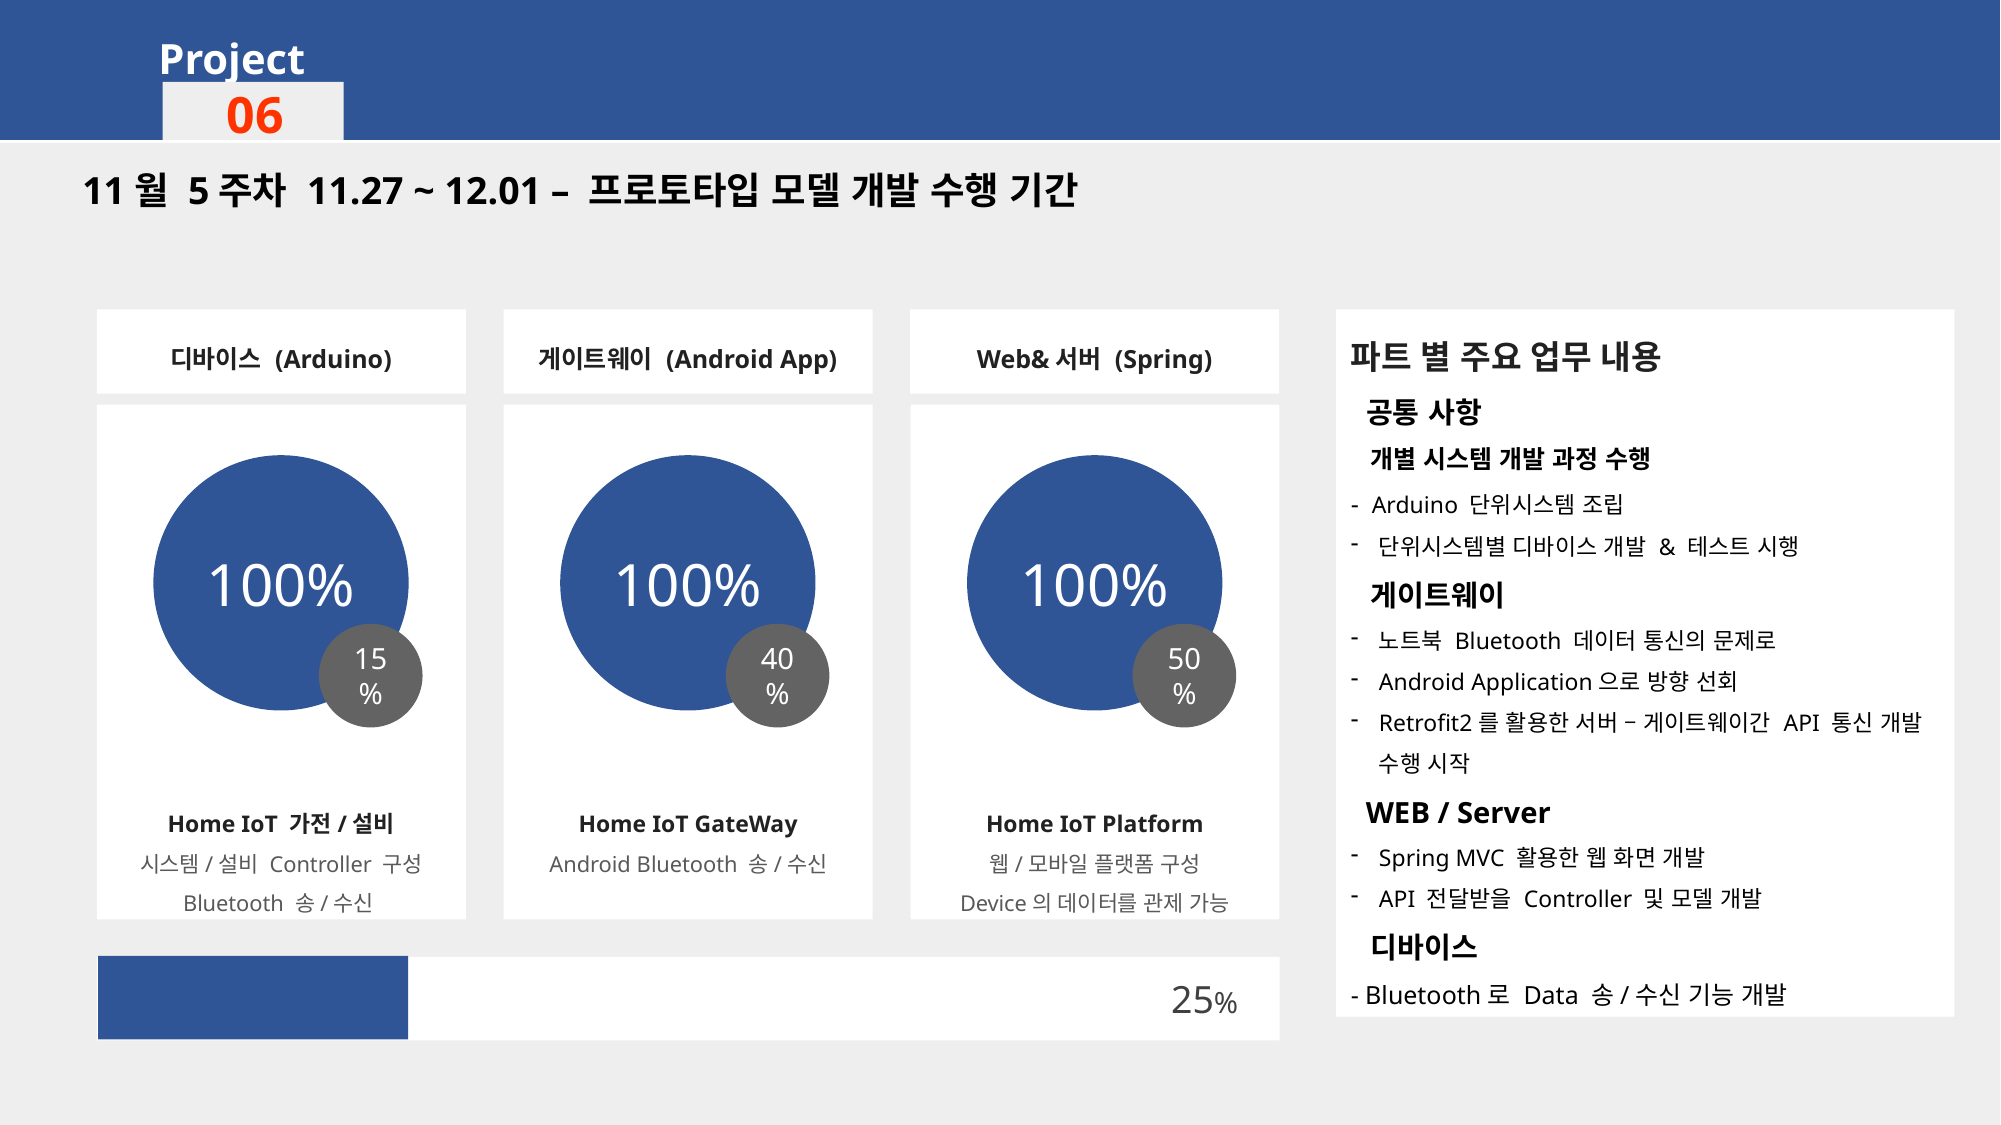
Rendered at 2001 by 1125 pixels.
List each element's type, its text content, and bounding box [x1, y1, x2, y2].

text_box [299, 81, 345, 141]
text_box [0, 142, 2000, 1125]
text_box 40% [724, 622, 831, 729]
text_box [910, 309, 1280, 394]
text_box 디바이스 (Arduino) [155, 321, 407, 381]
text_box 100% [966, 454, 1224, 712]
text_box 50 % [1131, 622, 1238, 729]
text_box Home IoT GateWay Android Bluetooth 송/수신 [503, 788, 873, 884]
text_box [503, 403, 874, 920]
text_box [96, 308, 467, 395]
text_box 25% [409, 956, 1281, 1041]
text_box [161, 81, 211, 141]
text_box 06 [211, 75, 299, 151]
text_box 파트 별 주요 업무 내용 공통 사항 개별 시스템 개발 과정 수행 - Arduino 단위시스템 조립 단위시스템별 디바이스 개발 & 테스트 시행 게이트웨이 노트북 Bluetooth 데이터 통신의 문제로 Android Application으로 방향 선회 Retrofit2를 활용한 서버 – 게이트웨이간 API 통신 개발 수행 시작 WEB / Server Spring MVC 활용한 웹 화면 개발 API 전달받을 Controller 및 모델 개발 디바이스 - Bluetooth로 Data 송/수신 기능 개발 [1336, 309, 1955, 1017]
text_box [910, 403, 1281, 920]
text_box 100% [152, 454, 410, 712]
text_box [97, 955, 409, 1041]
text_box 100% [559, 454, 817, 712]
text_box [321, 0, 2000, 141]
text_box Project [143, 0, 321, 91]
text_box [96, 403, 467, 920]
text_box 11월 5주차 11.27 ~ 12.01 – 프로토타입 모델 개발 수행 기간 [67, 160, 1930, 220]
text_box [503, 309, 873, 394]
text_box Home IoT Platform 웹/모바일 플랫폼 구성 Device의 데이터를 관제 가능 [910, 788, 1280, 924]
text_box [0, 0, 161, 141]
text_box 15% [317, 622, 424, 729]
text_box Home IoT 가전/설비 시스템/설비 Controller 구성 Bluetooth 송/수신 [96, 788, 466, 924]
